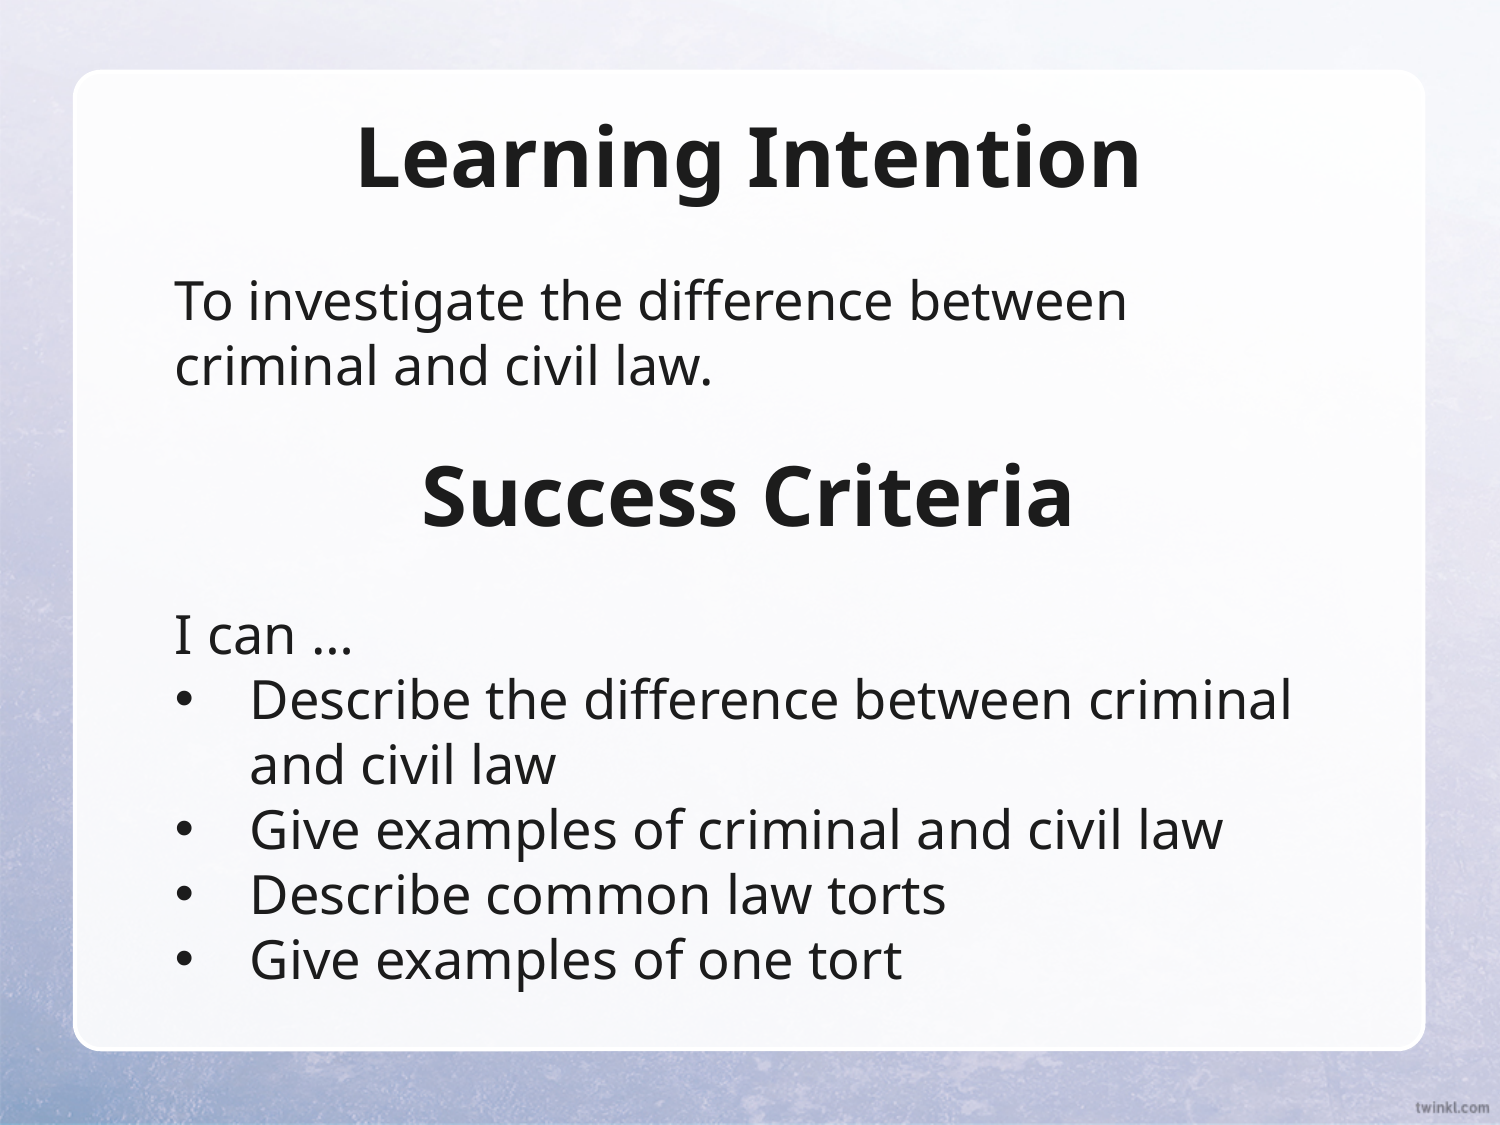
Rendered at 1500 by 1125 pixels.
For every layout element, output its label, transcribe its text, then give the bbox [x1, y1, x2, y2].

text_box I can … Describe the difference between criminal and civil law Give examples of criminal and civil law Describe common law torts Give examples of one tort [160, 593, 1339, 998]
title Learning Intention [73, 76, 1426, 244]
text_box To investigate the difference between criminal and civil law. [160, 258, 1339, 404]
text_box Success Criteria [74, 417, 1424, 581]
picture [0, 0, 1500, 1125]
